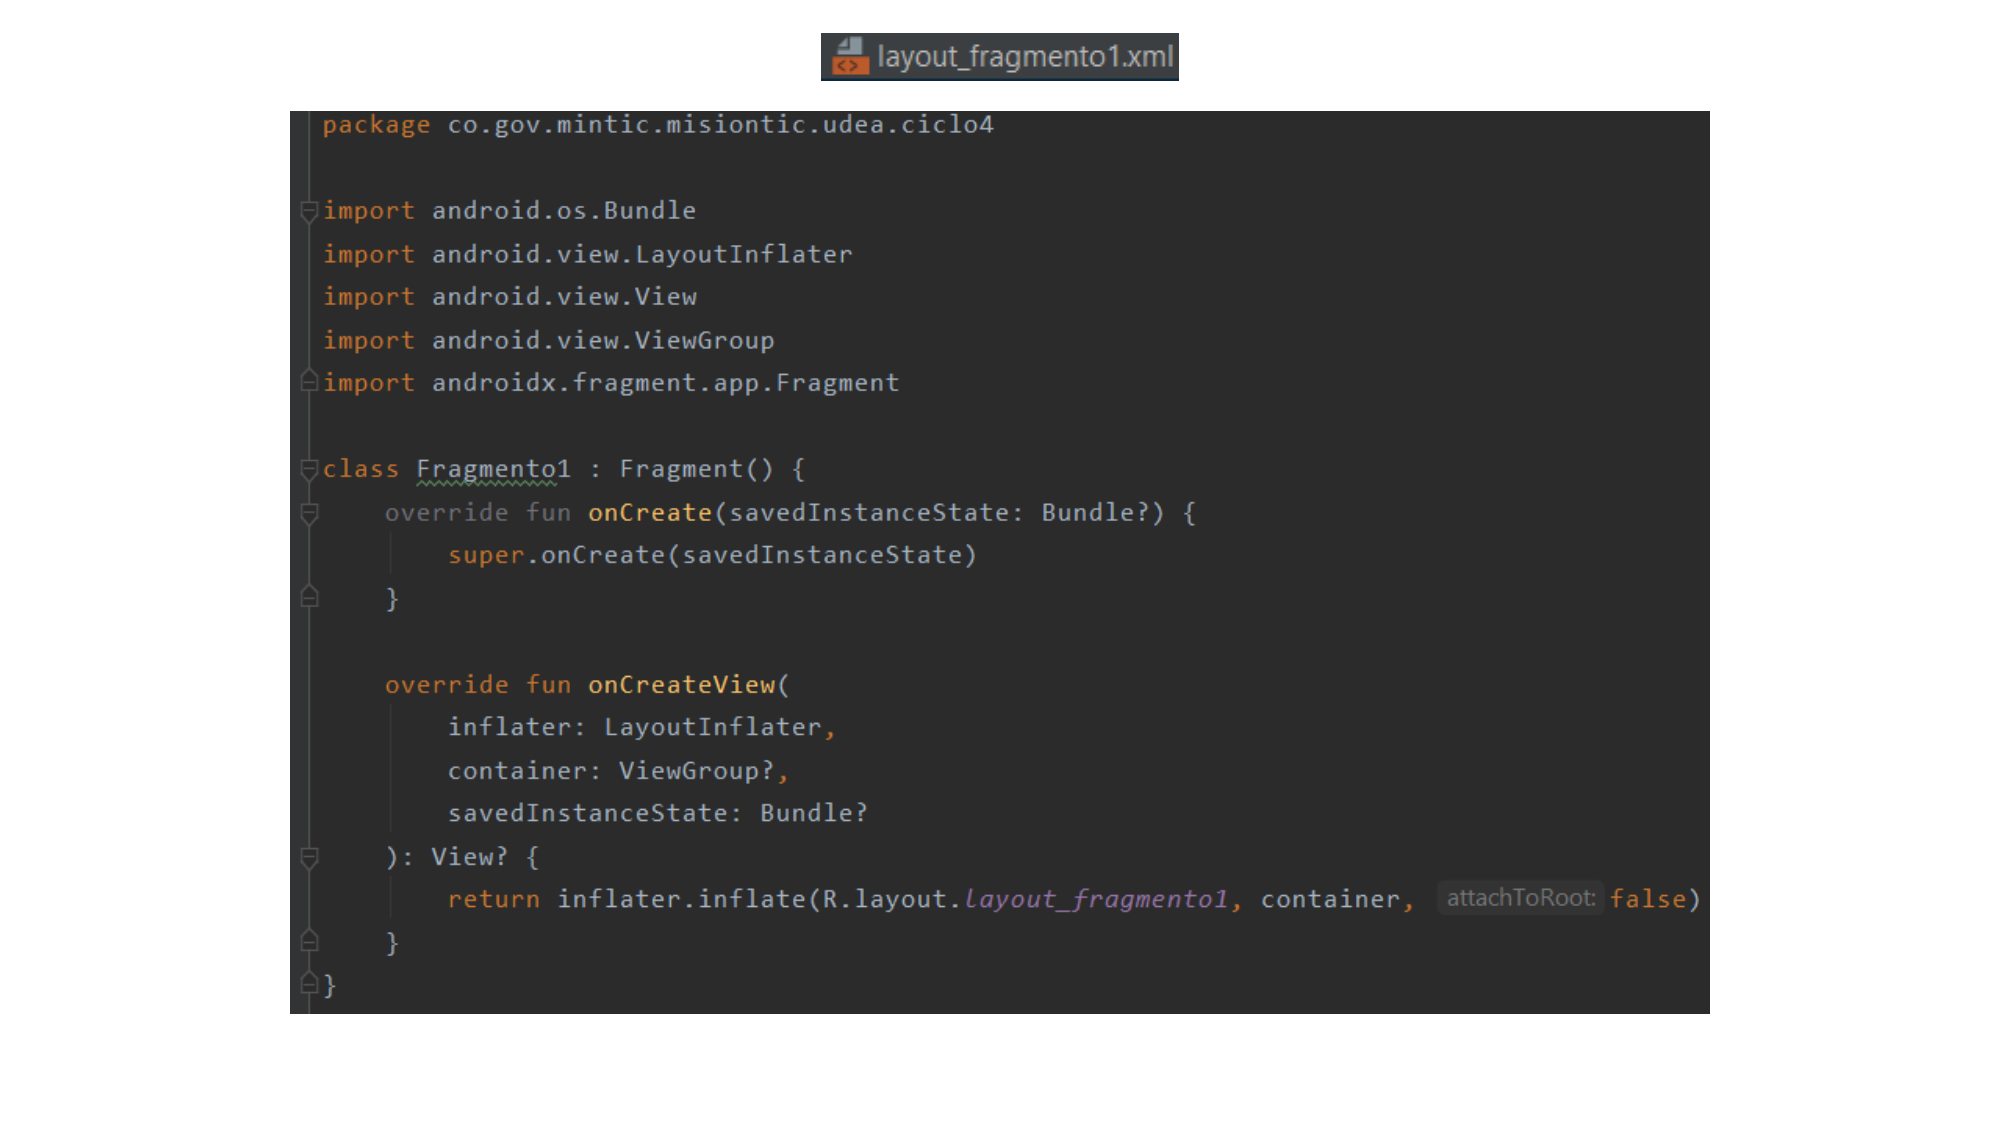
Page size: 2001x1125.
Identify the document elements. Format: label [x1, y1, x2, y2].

picture [821, 33, 1179, 81]
picture [290, 111, 1710, 1014]
